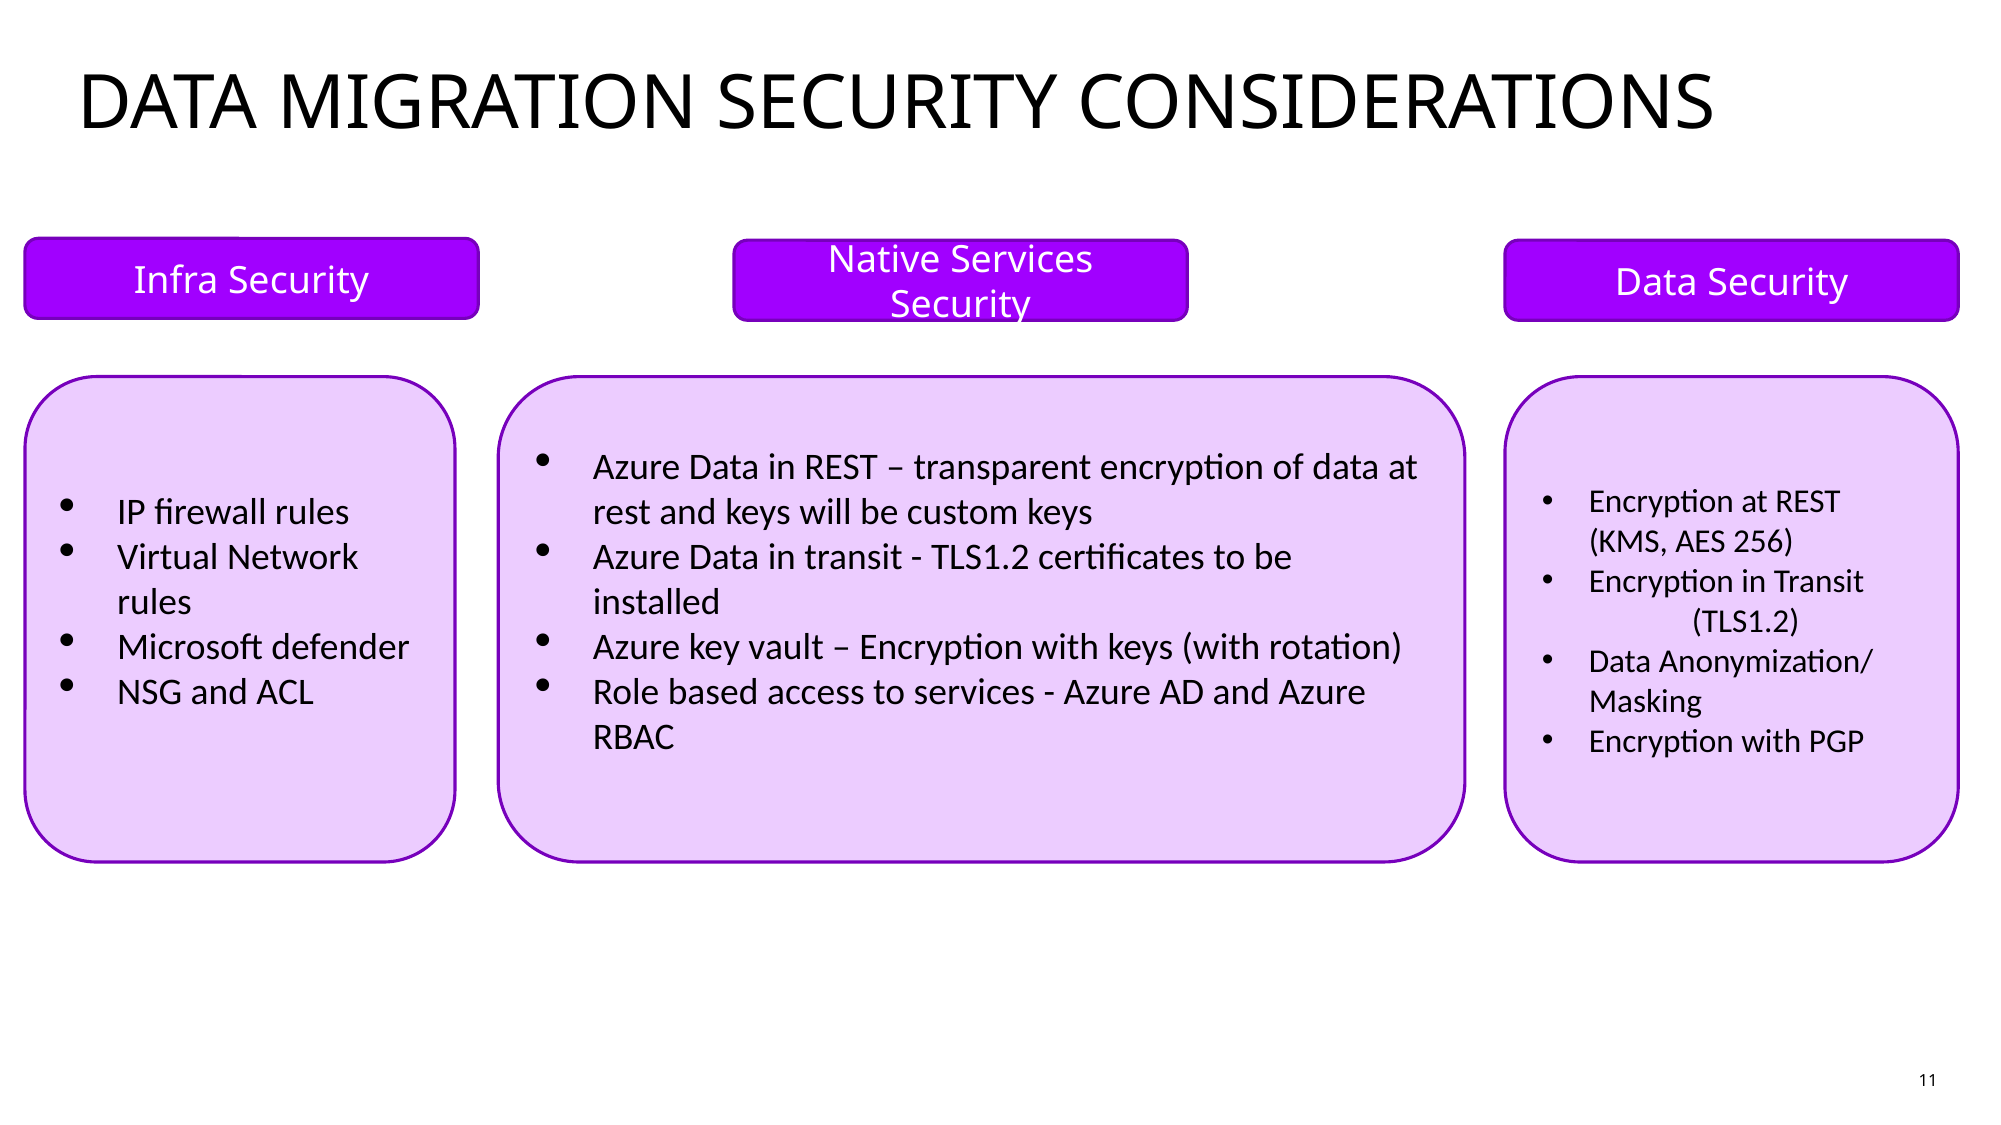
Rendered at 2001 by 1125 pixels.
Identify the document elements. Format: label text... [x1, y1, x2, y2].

text_box IP firewall rules Virtual Network rules Microsoft defender NSG and ACL [23, 374, 457, 864]
text_box Infra Security [23, 236, 480, 320]
text_box Native Services Security [732, 238, 1189, 322]
text_box Encryption at REST (KMS, AES 256) Encryption in Transit (TLS1.2) Data Anonymization/ Masking Encryption with PGP [1503, 375, 1960, 864]
text_box Data Security [1503, 238, 1960, 322]
slide_number 11 [1883, 1064, 1938, 1098]
text_box Azure Data in REST – transparent encryption of data at rest and keys will be custom keys Azure Data in transit - TLS1.2 certificates to be installed Azure key vault – Encryption with keys (with rotation) Role based access to services - Azure AD and Azure RBAC [496, 375, 1467, 864]
title Data Migration Security Considerations [62, 46, 1938, 163]
